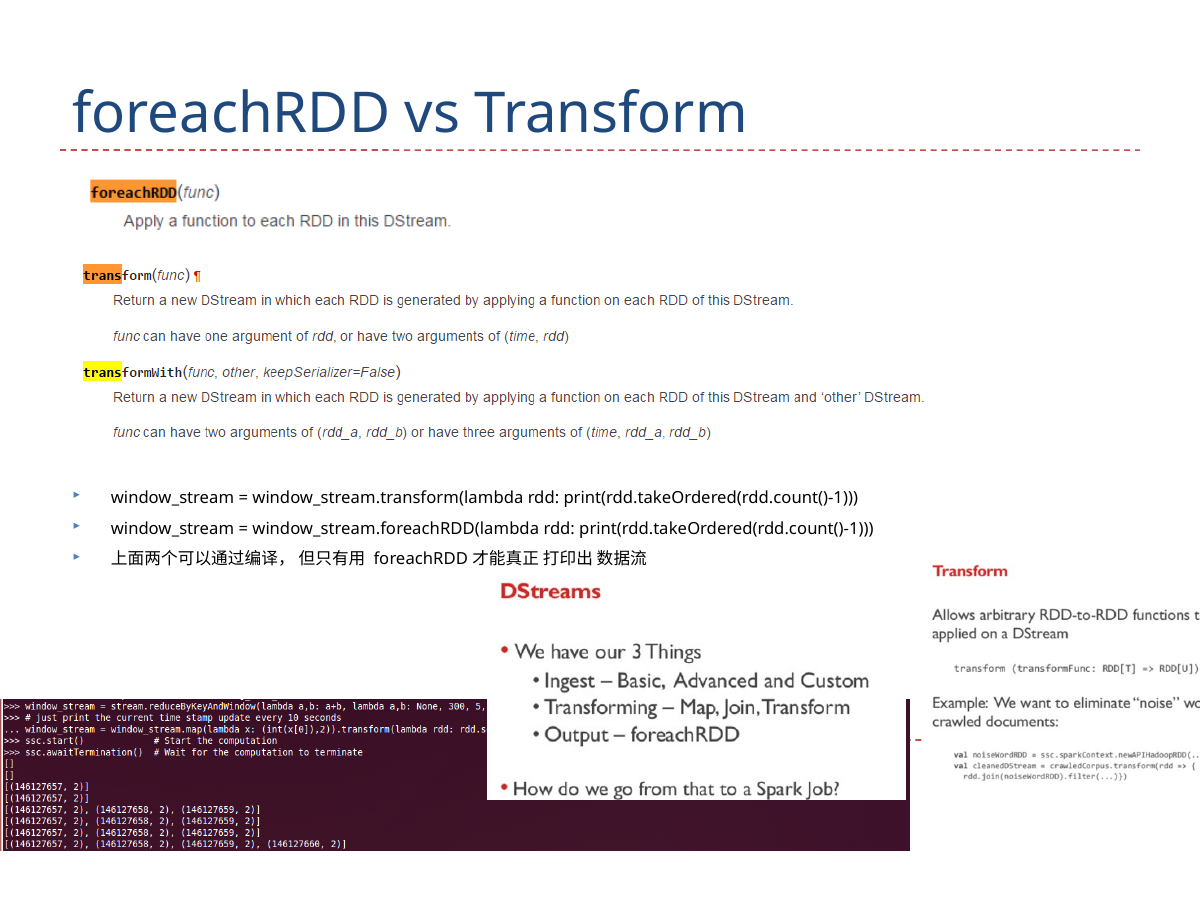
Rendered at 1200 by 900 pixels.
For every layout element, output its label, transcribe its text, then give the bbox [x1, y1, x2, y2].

list window_stream = window_stream.transform(lambda rdd: print(rdd.takeOrdered(rdd.count()-1))) window_stream = window_stream.foreachRDD(lambda rdd: print(rdd.takeOrdered(rdd.count()-1))) 上面两个可以通过编译， 但只有用 foreachRDD才能真正 打印出 数据流 [60, 159, 1140, 706]
picture [924, 562, 1200, 794]
picture [74, 262, 928, 444]
title foreachRDD vs Transform [60, 20, 1140, 150]
picture [0, 574, 911, 851]
picture [87, 174, 463, 239]
